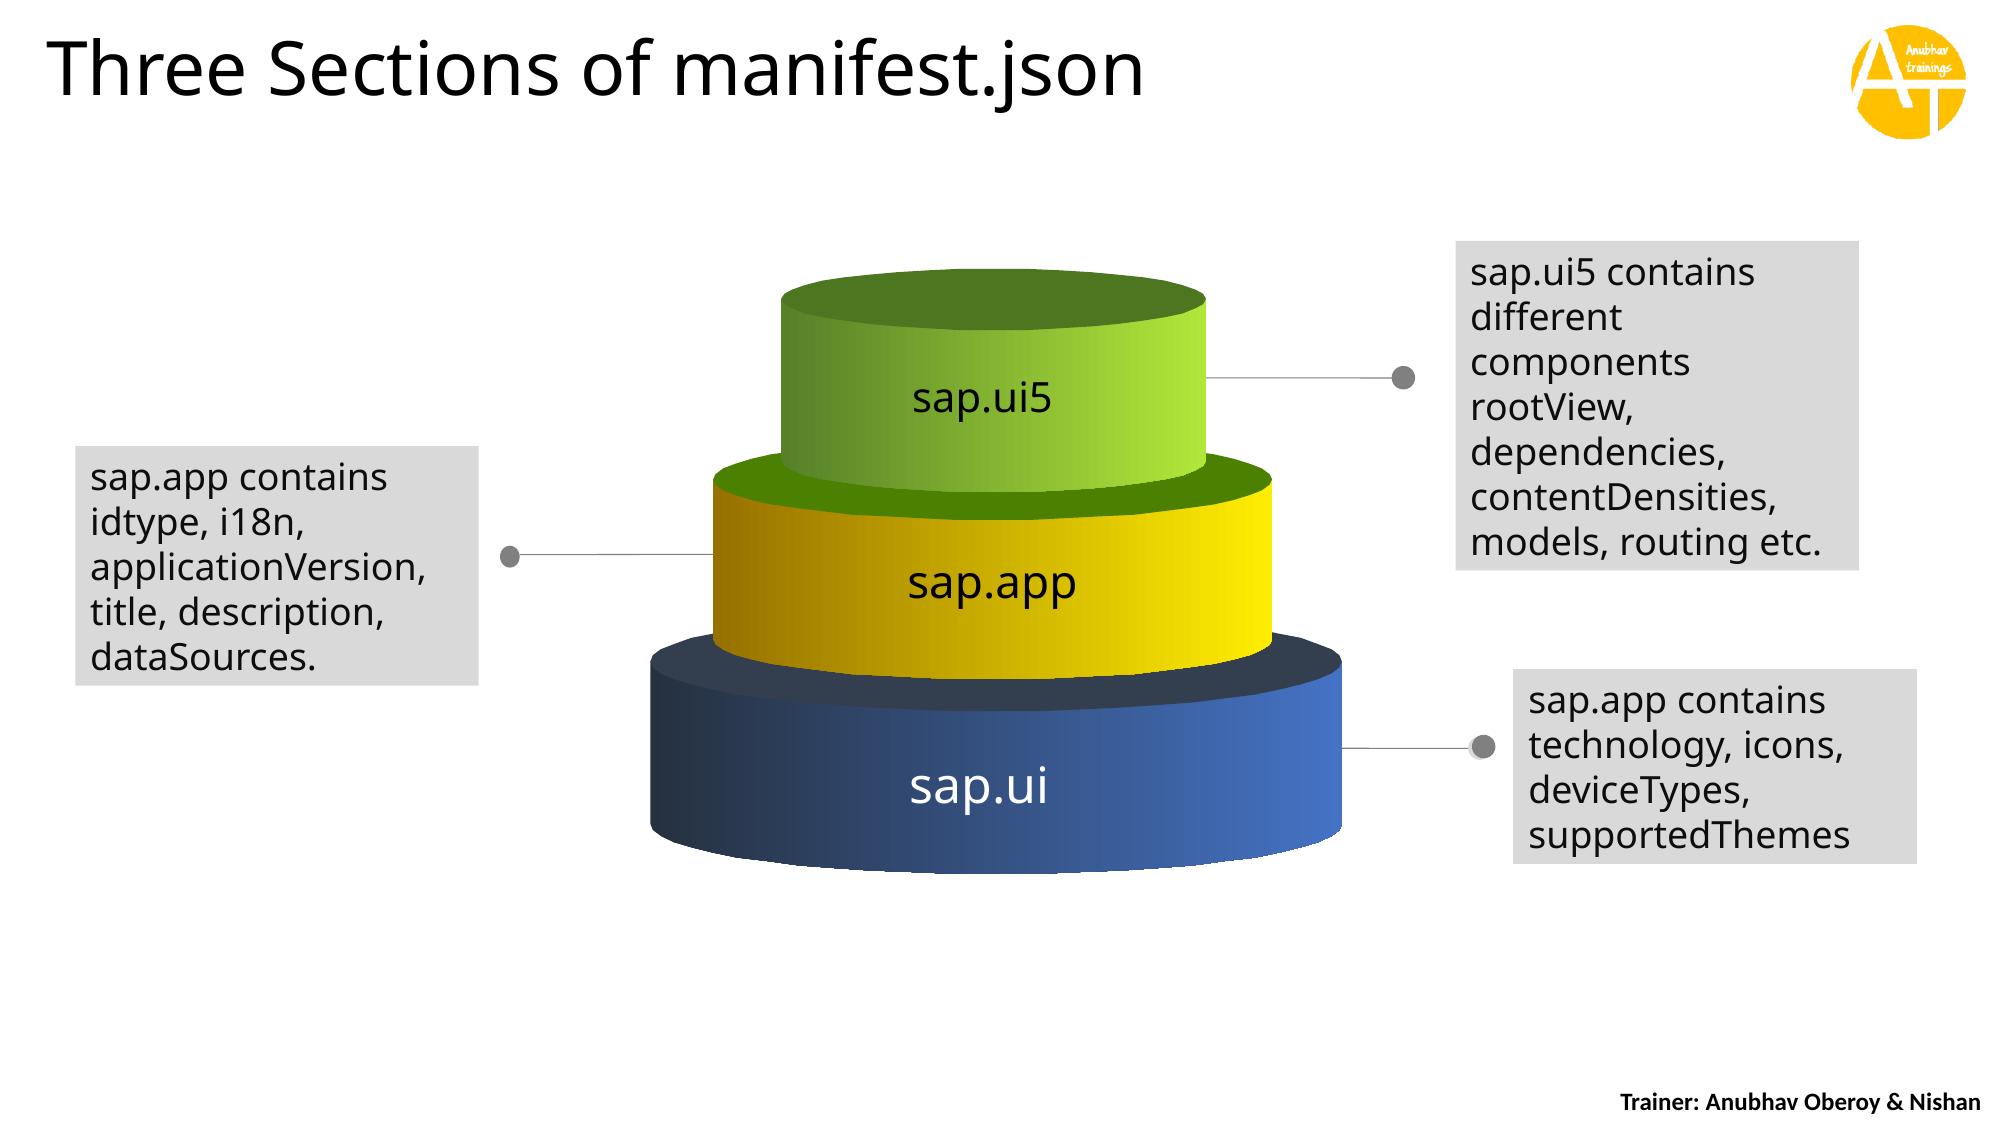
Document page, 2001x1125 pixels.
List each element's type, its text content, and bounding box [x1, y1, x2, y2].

footer Trainer: Anubhav Oberoy & Nishan [1568, 1077, 1998, 1123]
title Three Sections of manifest.json [31, 24, 1532, 118]
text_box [1197, 240, 1859, 529]
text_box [75, 446, 650, 689]
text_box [650, 268, 1342, 874]
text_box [1342, 669, 1917, 866]
picture [1839, 17, 1972, 149]
